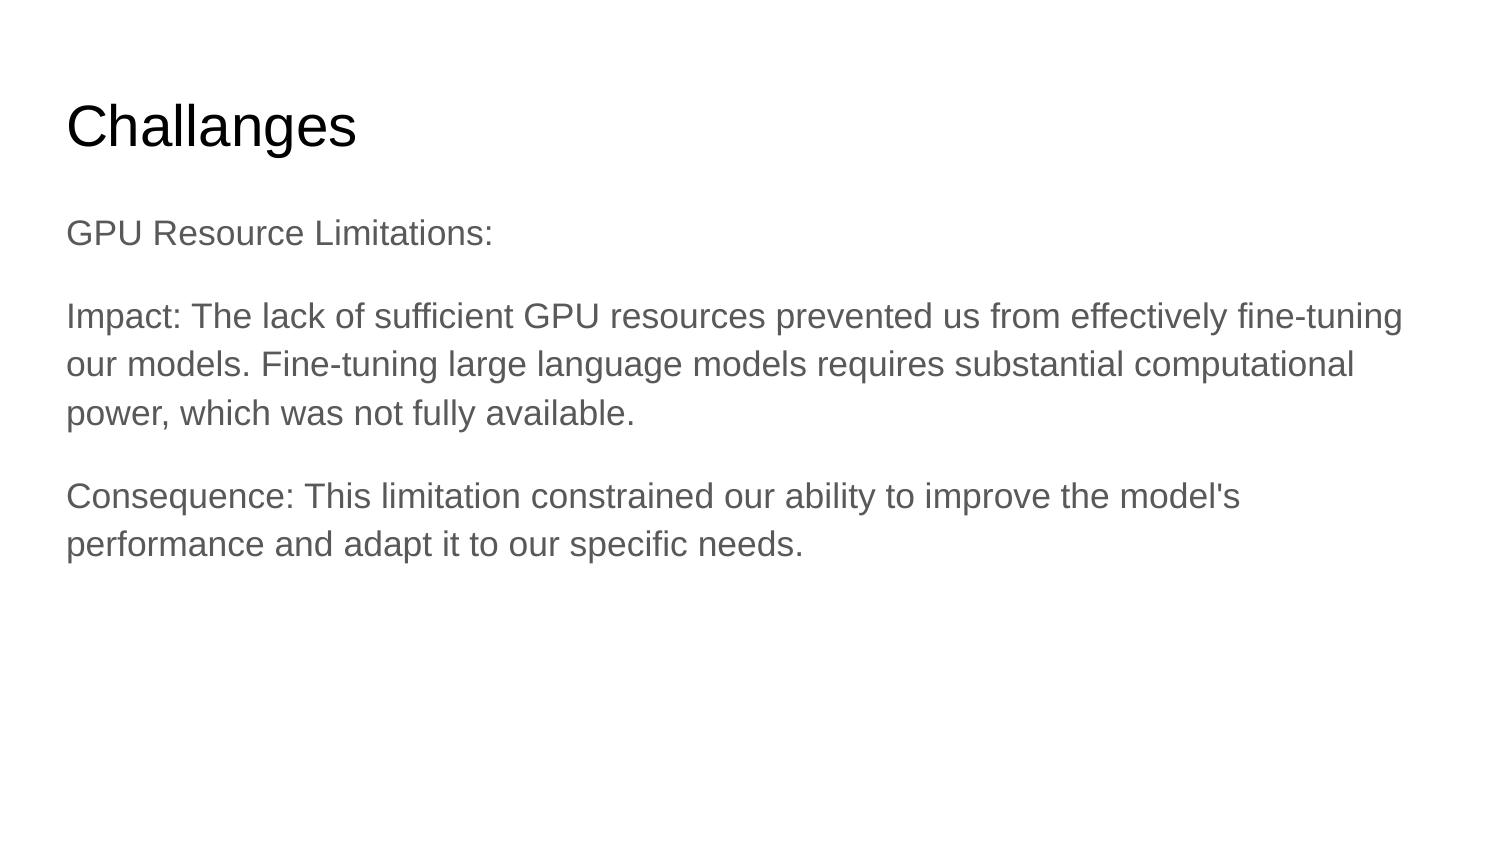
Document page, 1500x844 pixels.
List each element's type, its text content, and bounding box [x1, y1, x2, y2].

title Challanges [51, 72, 1449, 167]
list GPU Resource Limitations: Impact: The lack of sufficient GPU resources prevented us from effectively fine-tuning our models. Fine-tuning large language models requires substantial computational power, which was not fully available. Consequence: This limitation constrained our ability to improve the model's performance and adapt it to our specific needs. [51, 189, 1449, 805]
